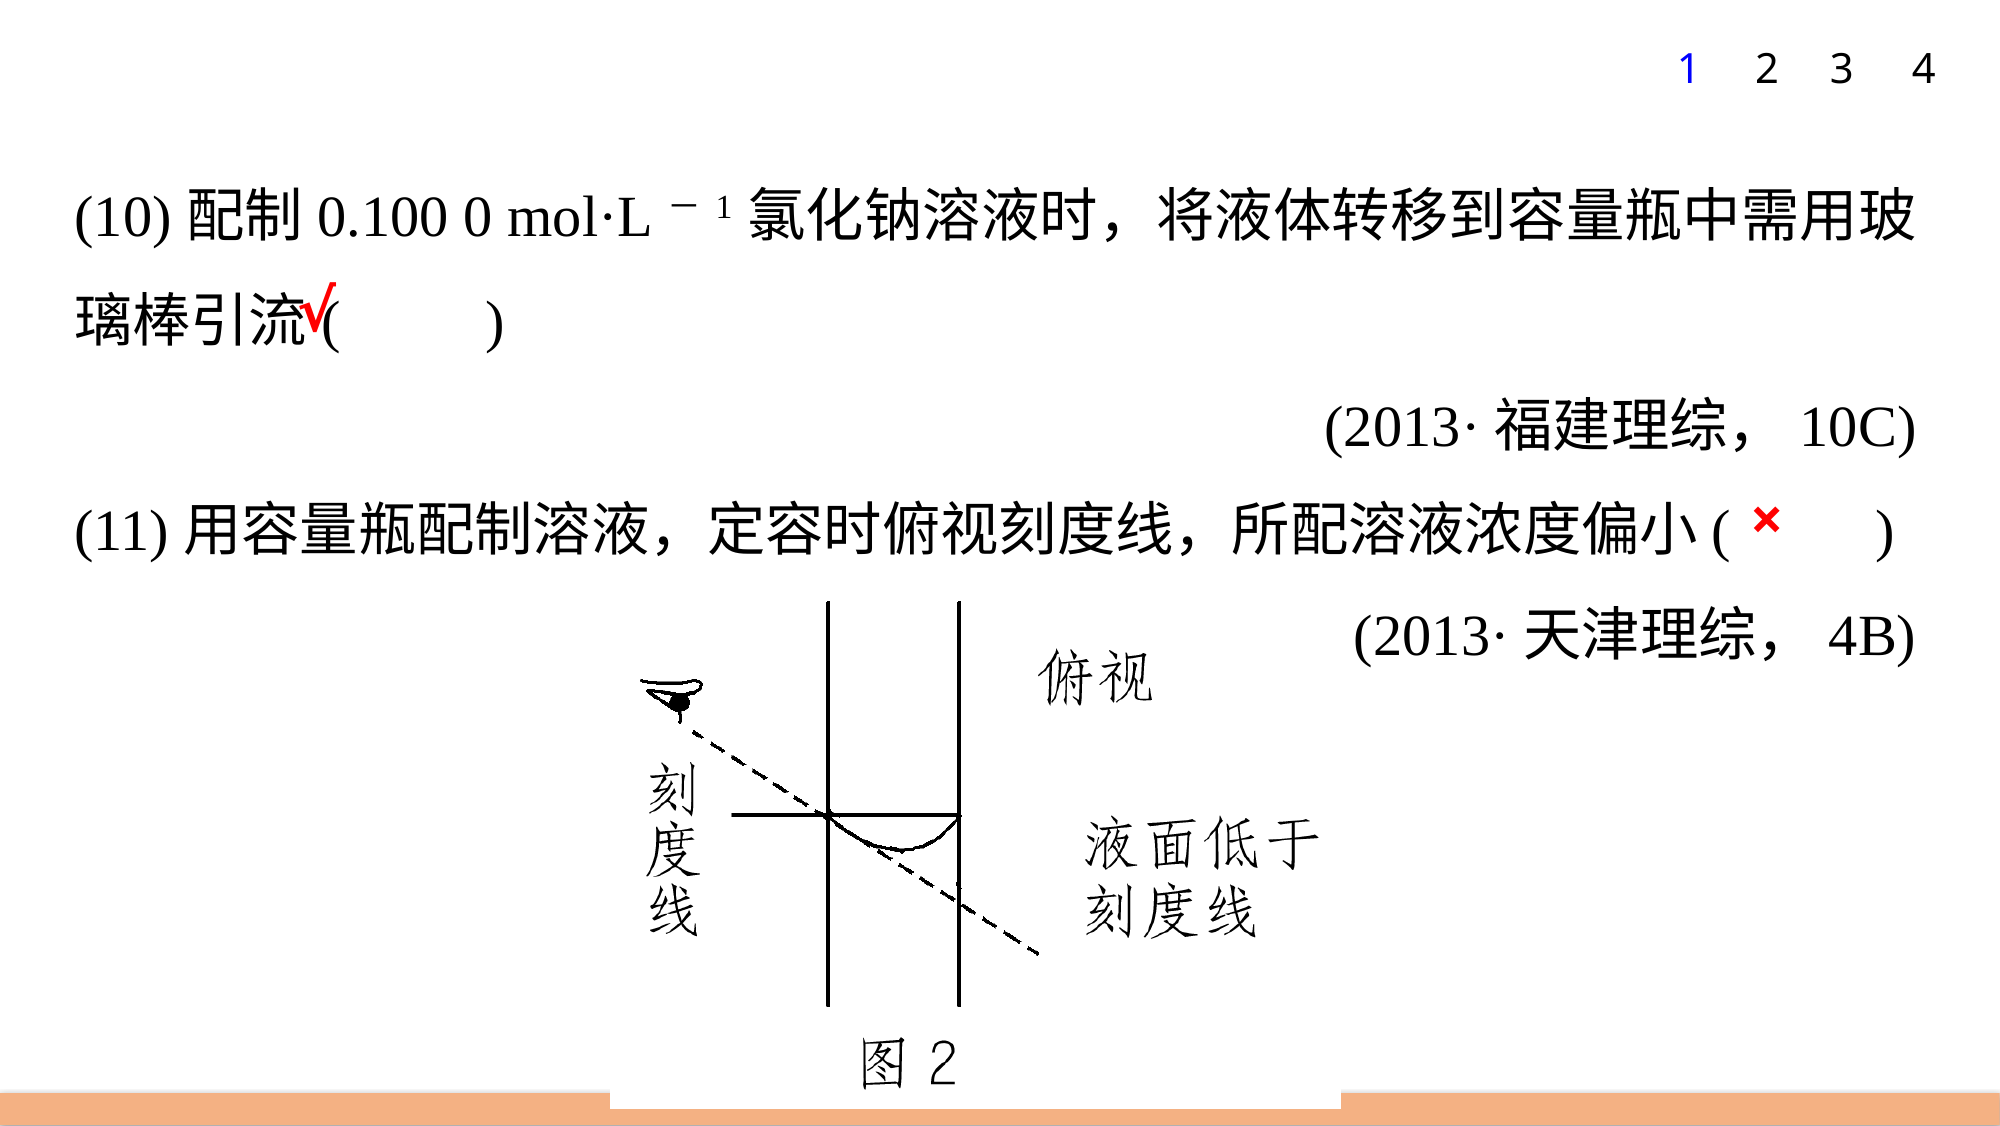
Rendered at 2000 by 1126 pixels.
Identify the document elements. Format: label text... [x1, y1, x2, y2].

text_box √ [283, 266, 352, 351]
text_box [0, 1092, 2000, 1126]
text_box 1 [1655, 19, 1721, 114]
text_box 3 [1816, 19, 1874, 114]
text_box 4 [1890, 19, 1956, 114]
text_box × [1735, 474, 1799, 560]
text_box 2 [1737, 19, 1800, 114]
text_box (10)配制0.100 0 mol·L－1氯化钠溶液时，将液体转移到容量瓶中需用玻璃棒引流( ) (2013·福建理综，10C) (11)用容量瓶配制溶液，定容时俯视刻度线，所配溶液浓度偏小( ) (2013·天津理综，4B) [59, 135, 1932, 675]
picture [609, 579, 1341, 1110]
